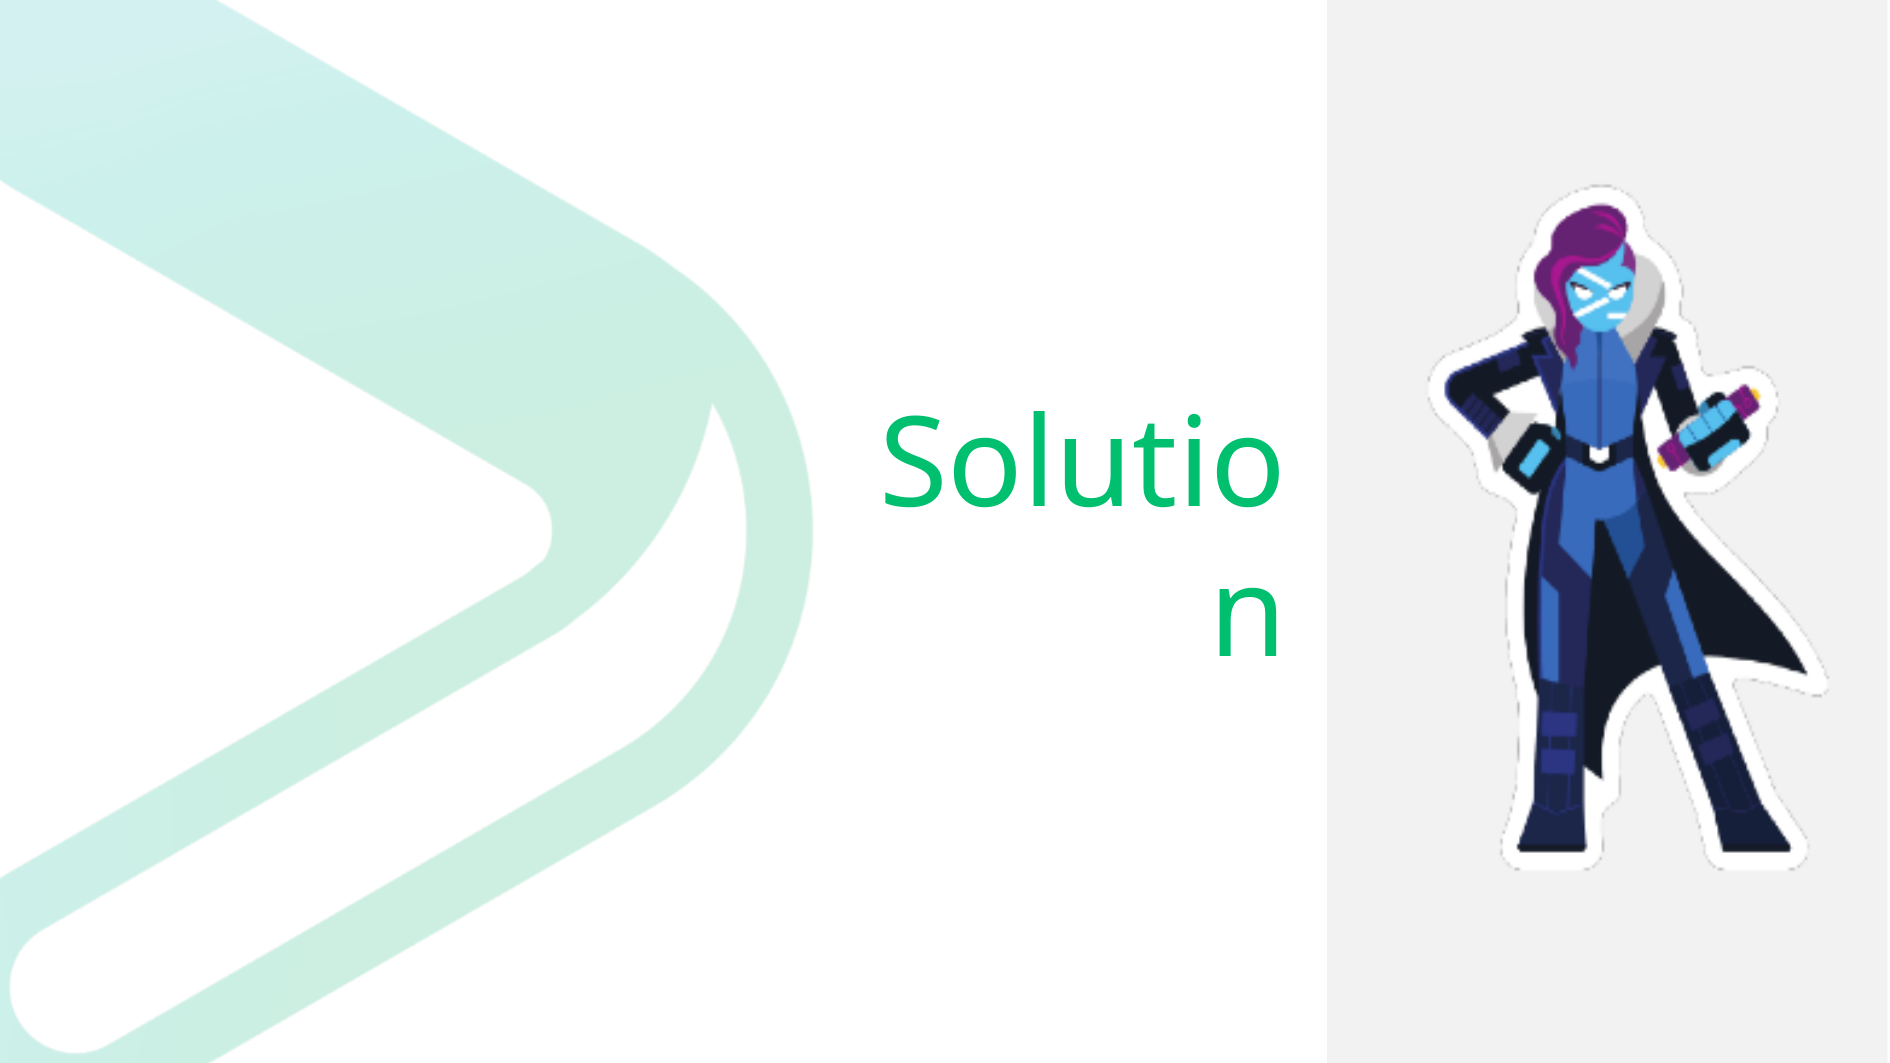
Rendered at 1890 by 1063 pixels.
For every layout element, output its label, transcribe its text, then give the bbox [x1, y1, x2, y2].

title Solution [820, 472, 1287, 591]
picture [1326, 0, 1890, 1063]
